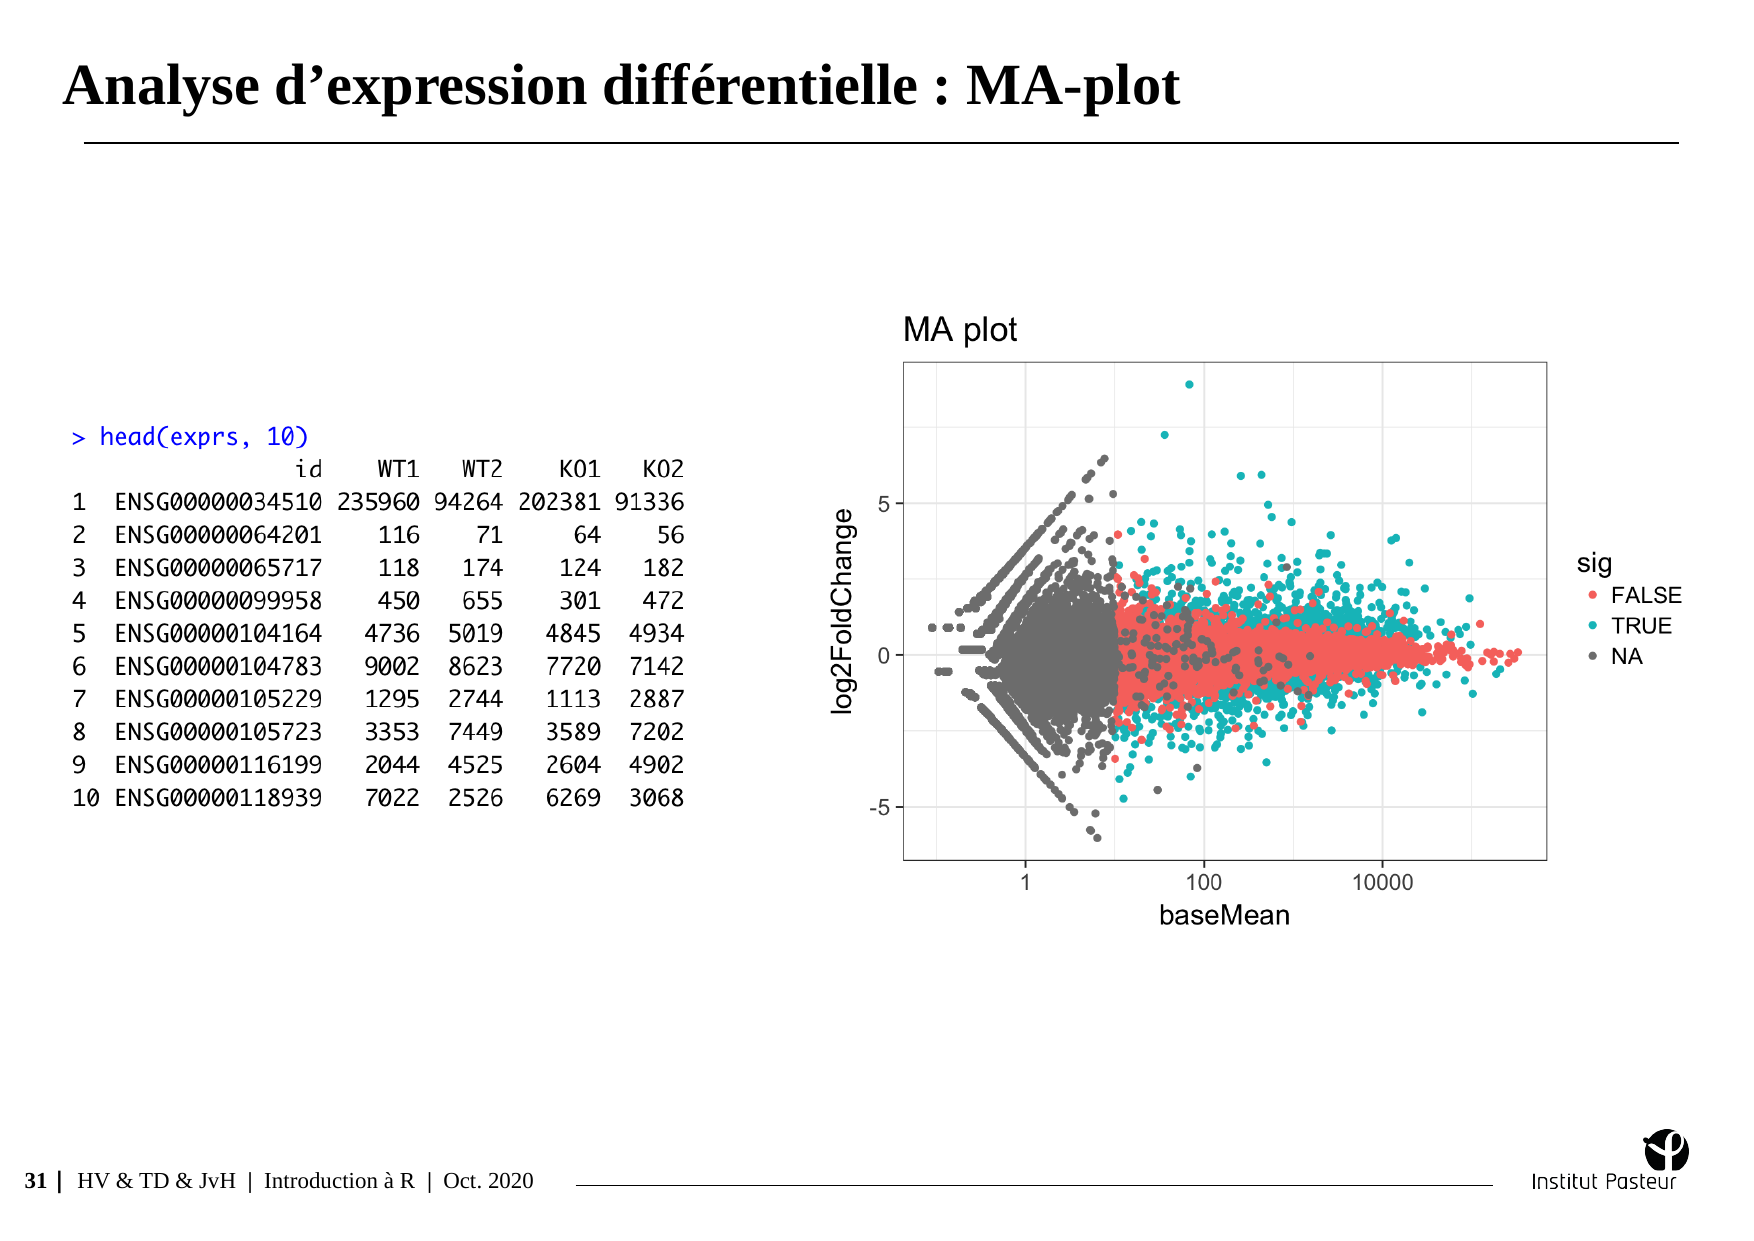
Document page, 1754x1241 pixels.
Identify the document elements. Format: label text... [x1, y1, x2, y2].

picture [817, 302, 1708, 938]
text_box Analyse d’expression différentielle : MA-plot [62, 2, 1692, 160]
picture [1533, 1129, 1689, 1189]
picture [62, 419, 694, 821]
